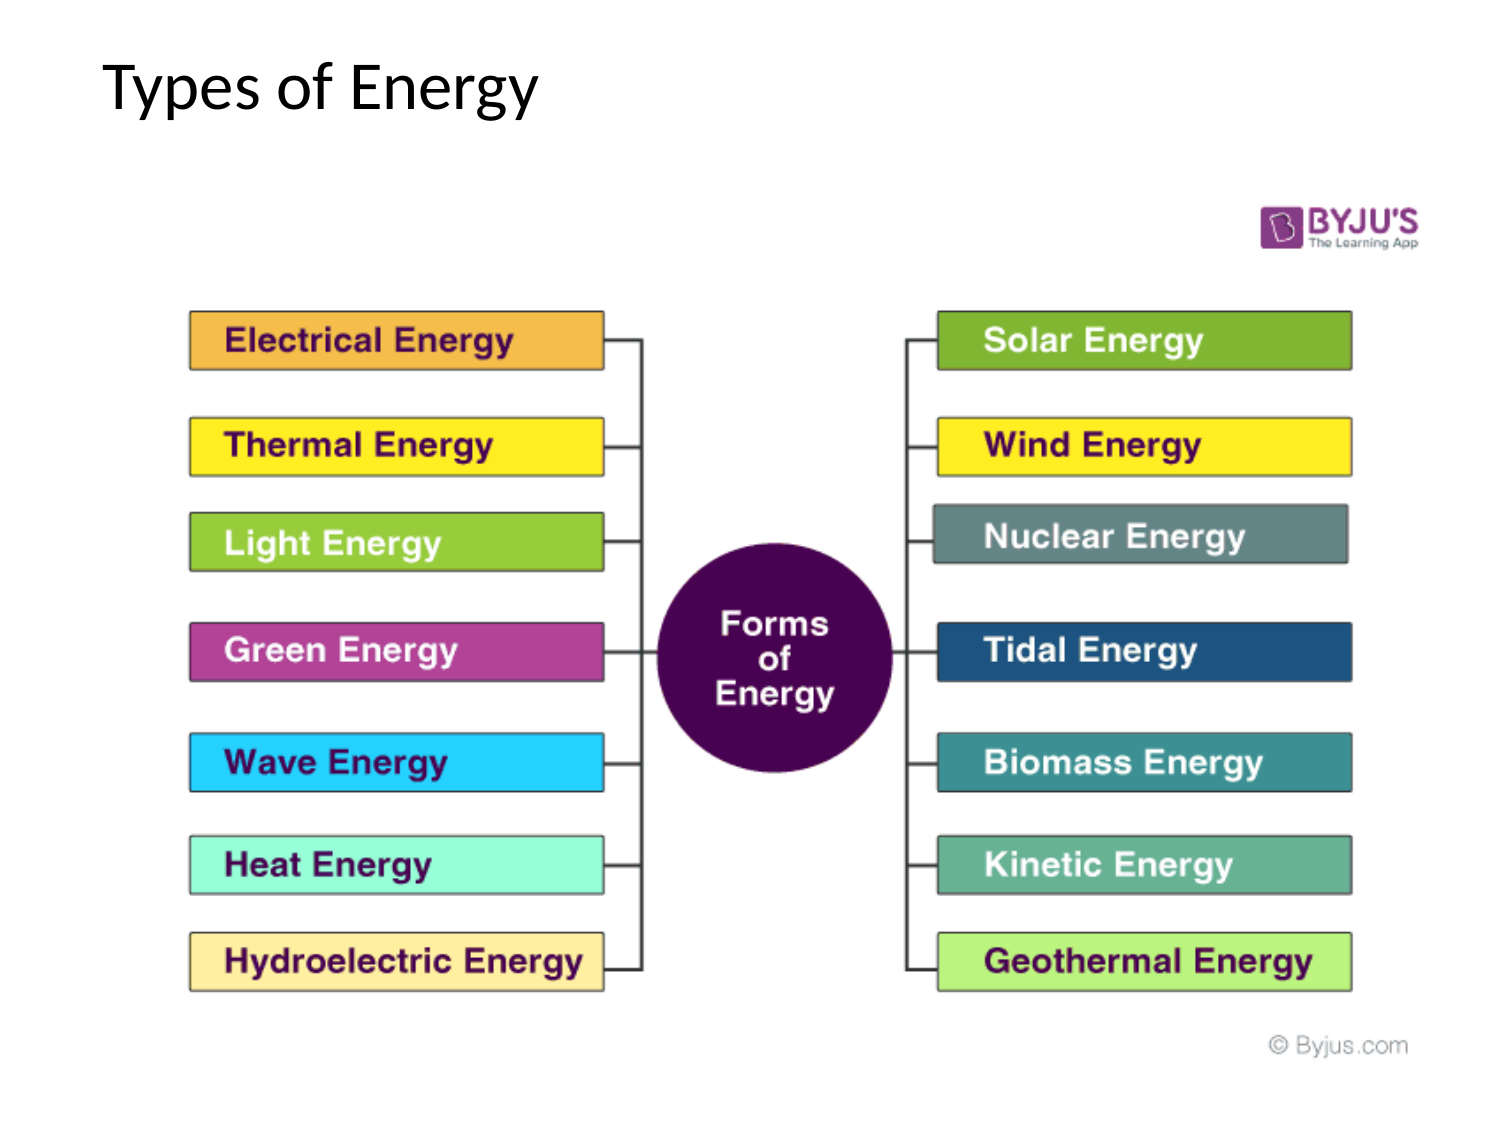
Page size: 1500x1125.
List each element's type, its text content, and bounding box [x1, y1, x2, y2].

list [112, 187, 1438, 1076]
title Types of Energy [87, 12, 1325, 163]
